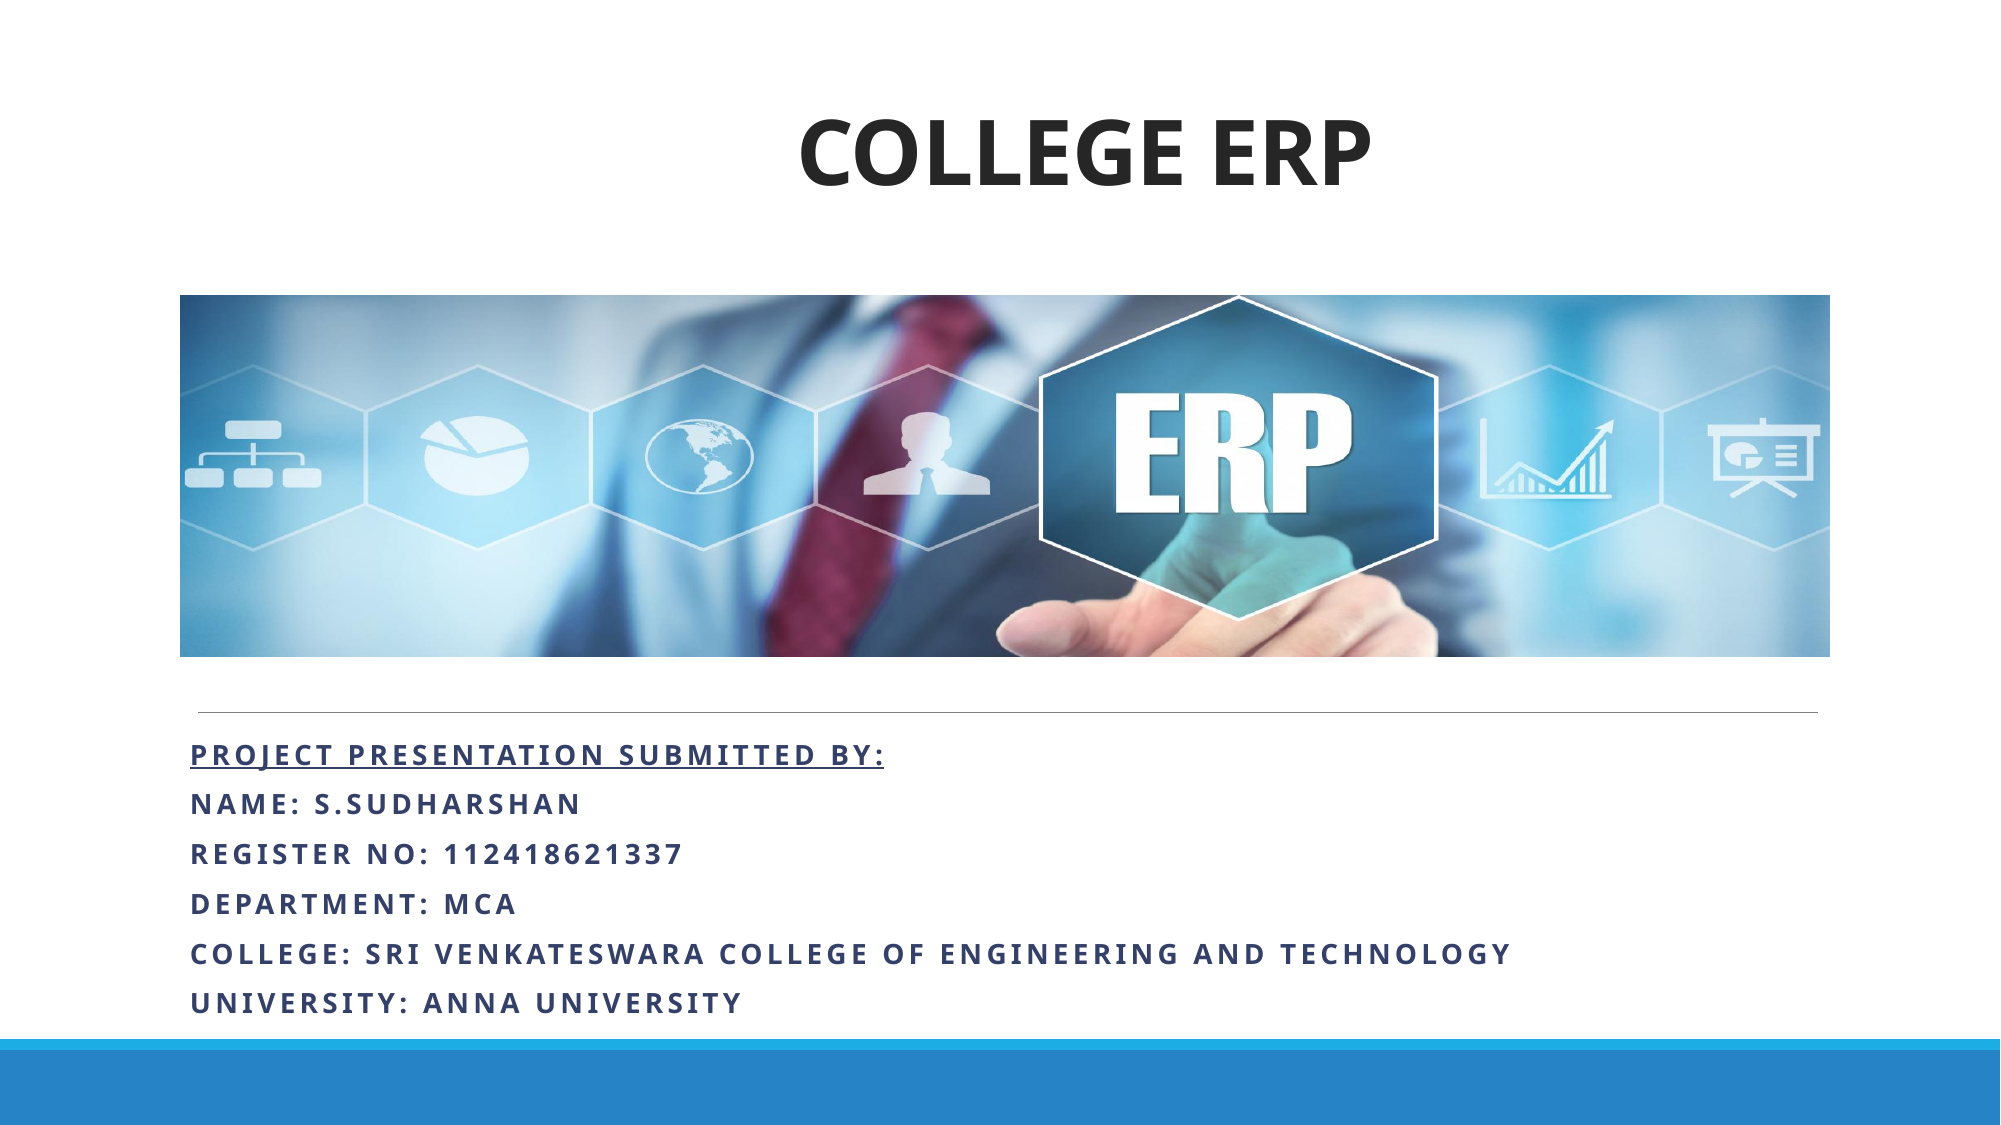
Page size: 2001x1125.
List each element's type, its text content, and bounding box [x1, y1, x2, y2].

subtitle Project PResentation SUBMITTED BY: Name: S.SUDHARSHAN REGISTER NO: 112418621337 DEPARTMENT: MCA COLLEGE: SRI VENKATESWARA COLLEGE OF ENGINEERING AND TECHNOLOGY UNIVERSITY: ANNA UNIVERSITY [174, 729, 1825, 1031]
picture [179, 295, 1831, 657]
title COLLEGE ERP [218, 55, 1830, 223]
